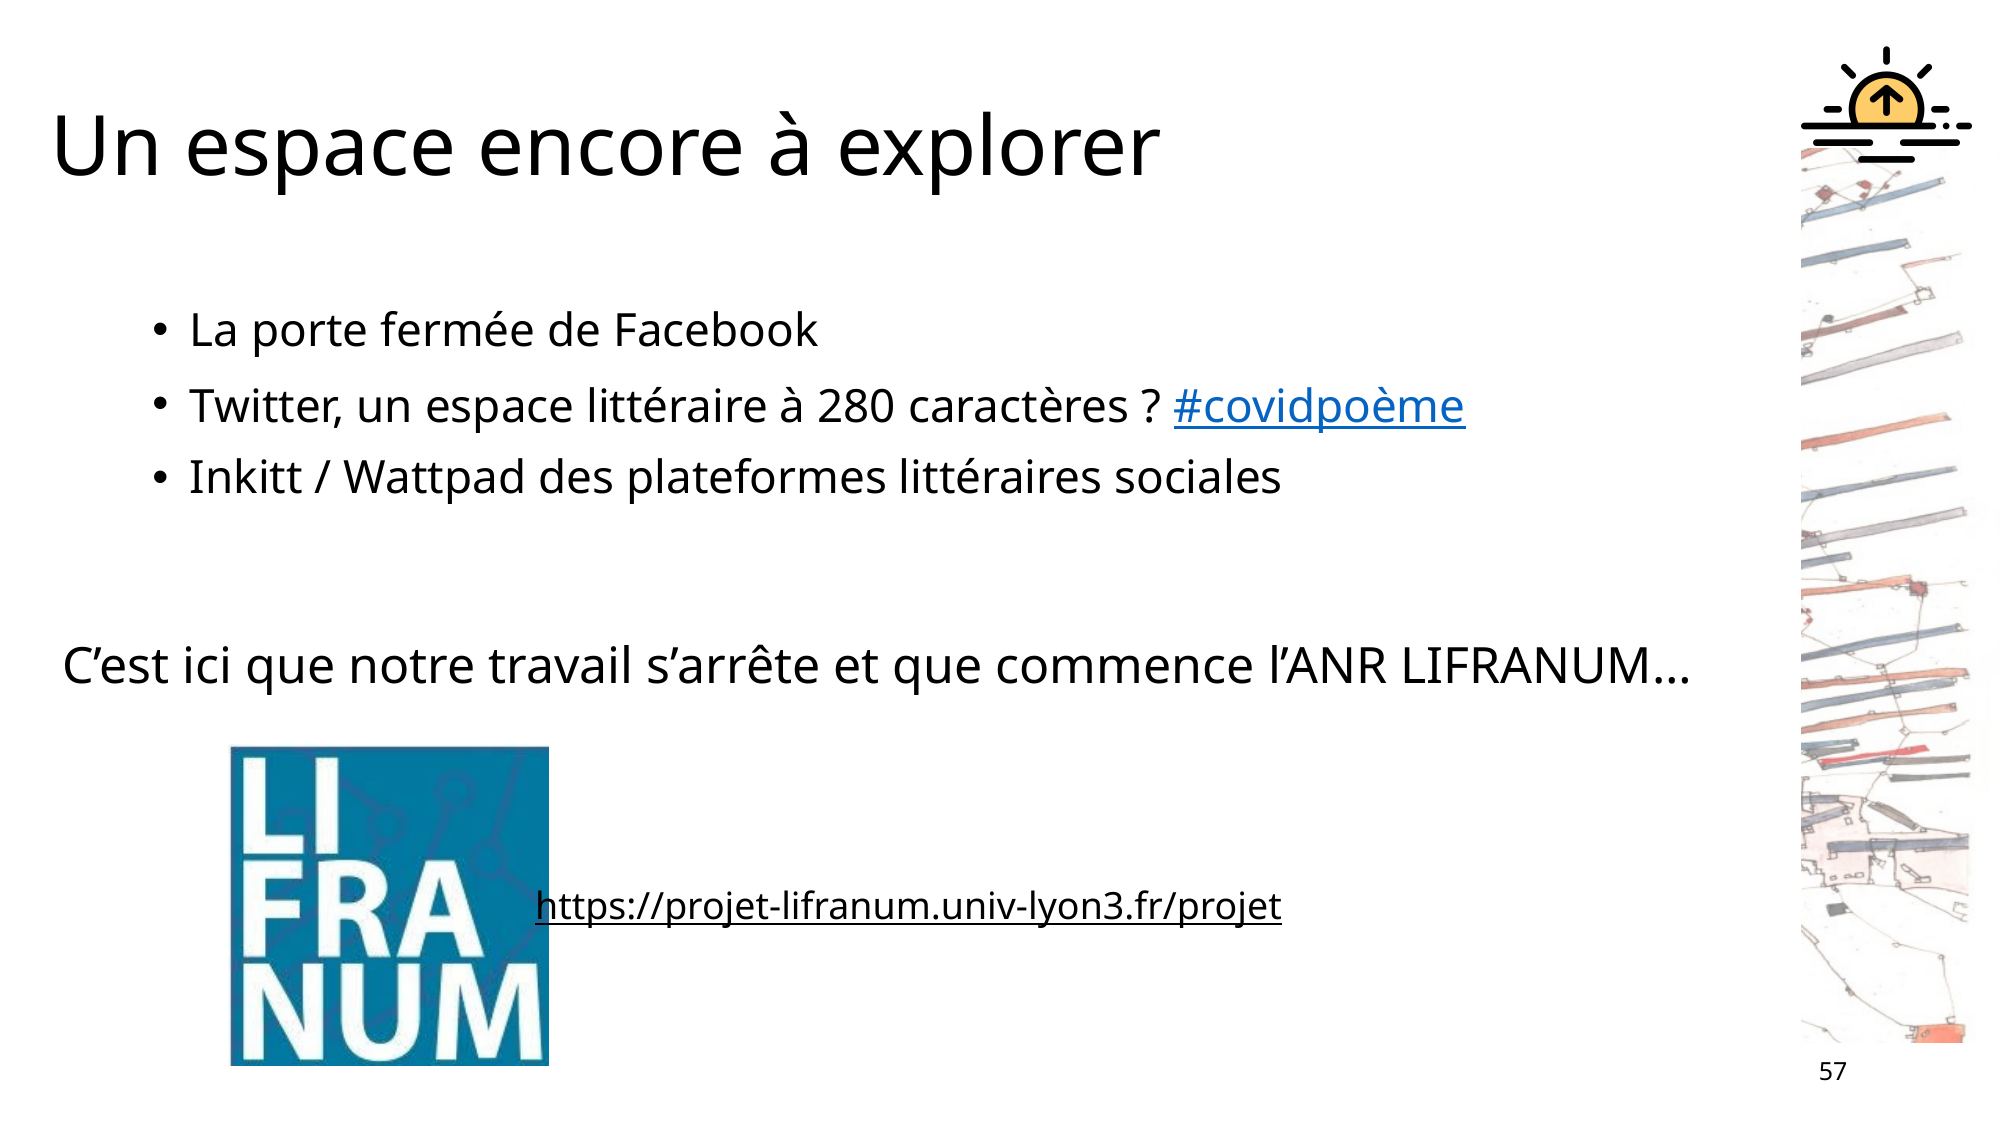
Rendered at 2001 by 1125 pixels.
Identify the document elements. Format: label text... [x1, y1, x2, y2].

list La porte fermée de Facebook Twitter, un espace littéraire à 280 caractères ? #covidpoème Inkitt / Wattpad des plateformes littéraires sociales [137, 299, 1801, 598]
text_box https://projet-lifranum.univ-lyon3.fr/projet [549, 874, 1307, 941]
picture [228, 744, 549, 1066]
title Un espace encore à explorer [35, 82, 1801, 215]
picture [1801, 19, 2000, 1043]
slide_number 57 [1412, 1042, 1863, 1103]
text_box C’est ici que notre travail s’arrête et que commence l’ANR LIFRANUM… [47, 626, 1707, 702]
